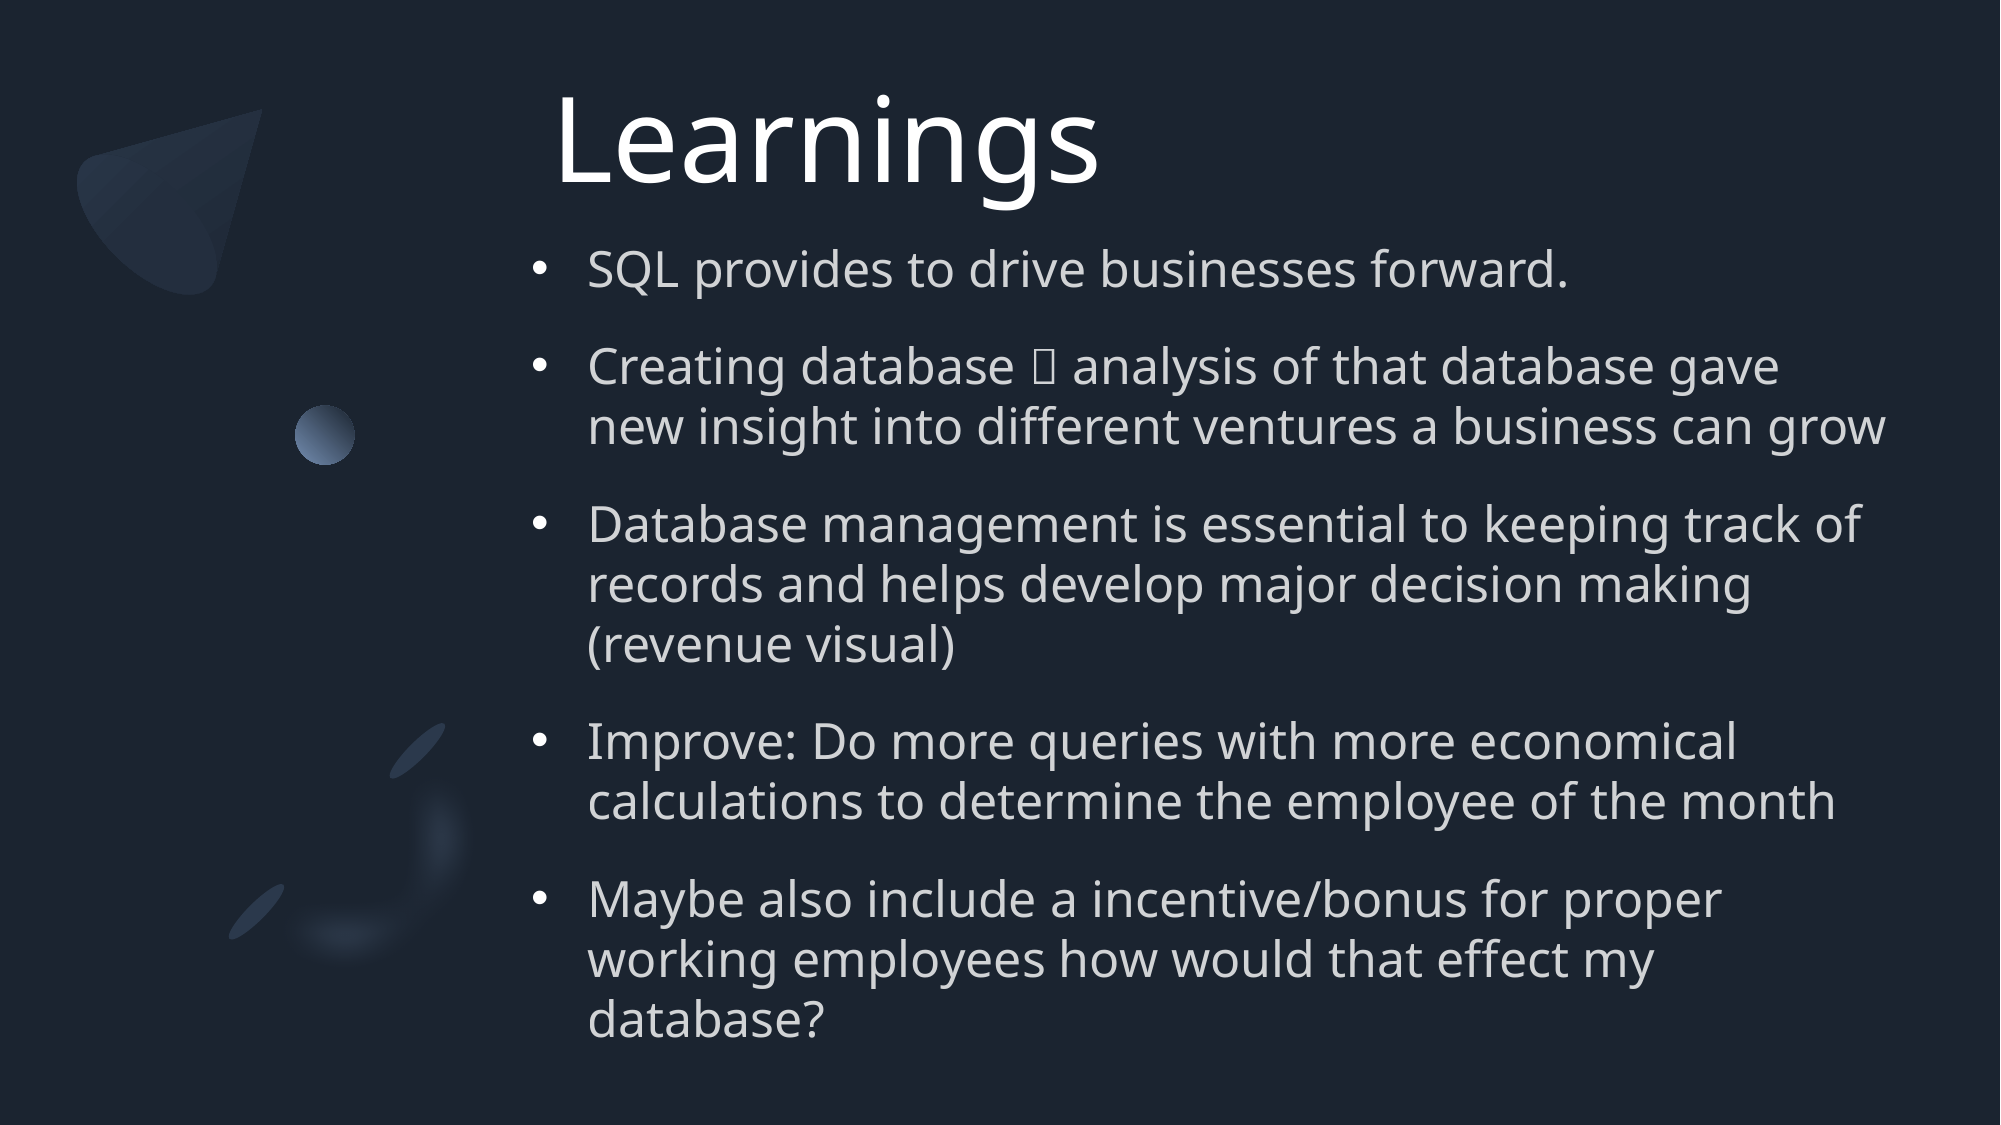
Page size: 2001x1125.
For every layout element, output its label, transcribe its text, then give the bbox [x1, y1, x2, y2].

title Learnings [551, 63, 1910, 207]
subtitle SQL provides to drive businesses forward. Creating database  analysis of that database gave new insight into different ventures a business can grow Database management is essential to keeping track of records and helps develop major decision making (revenue visual) Improve: Do more queries with more economical calculations to determine the employee of the month Maybe also include a incentive/bonus for proper working employees how would that effect my database? [531, 237, 1890, 1012]
